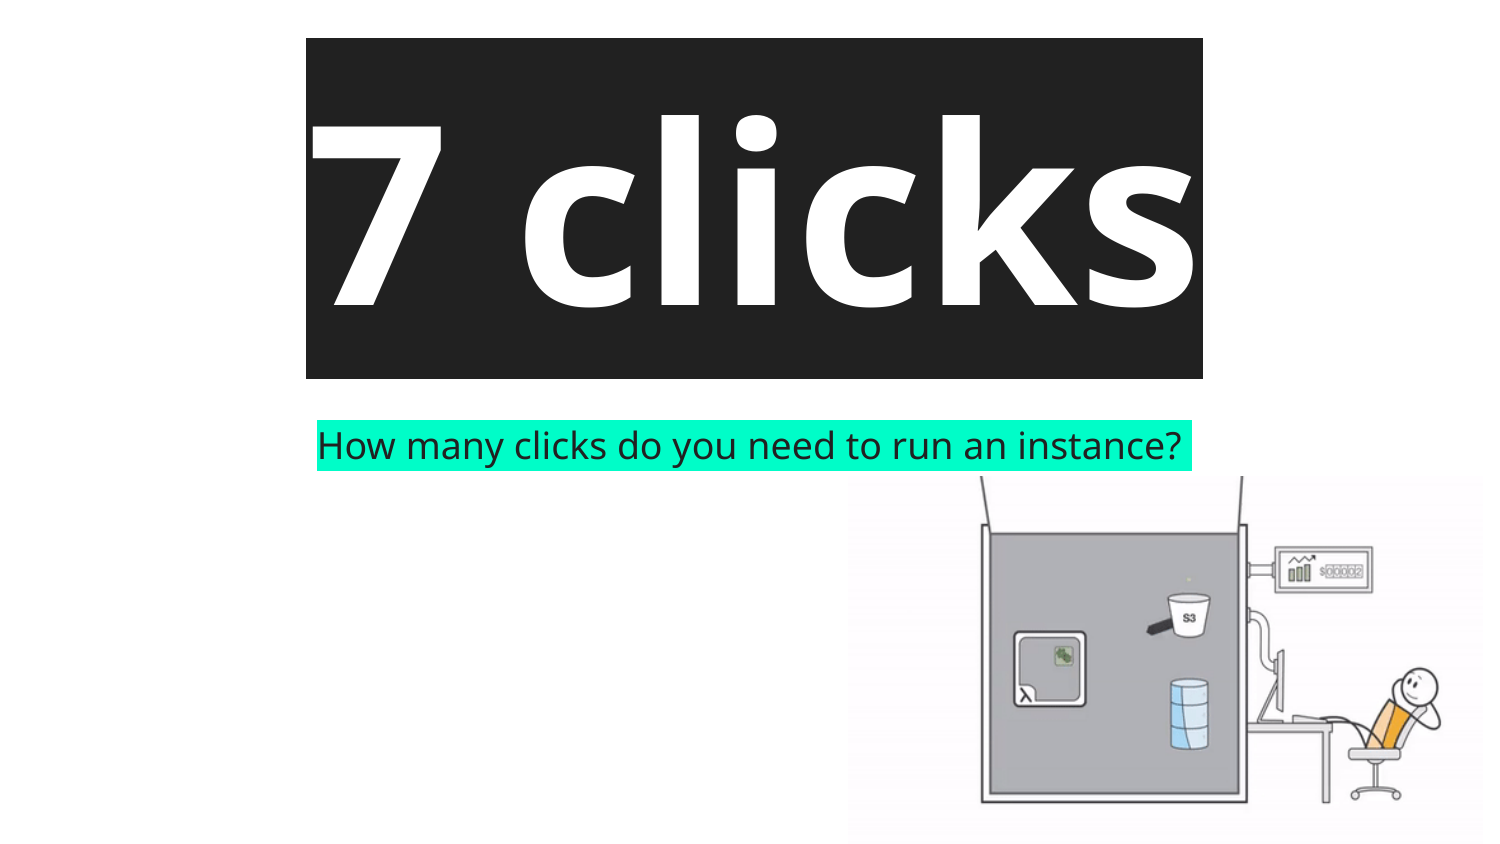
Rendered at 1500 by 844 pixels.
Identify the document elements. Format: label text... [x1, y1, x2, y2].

picture [848, 476, 1483, 844]
list How many clicks do you need to run an instance? [55, 400, 1454, 504]
title 7 clicks [55, 45, 1454, 371]
